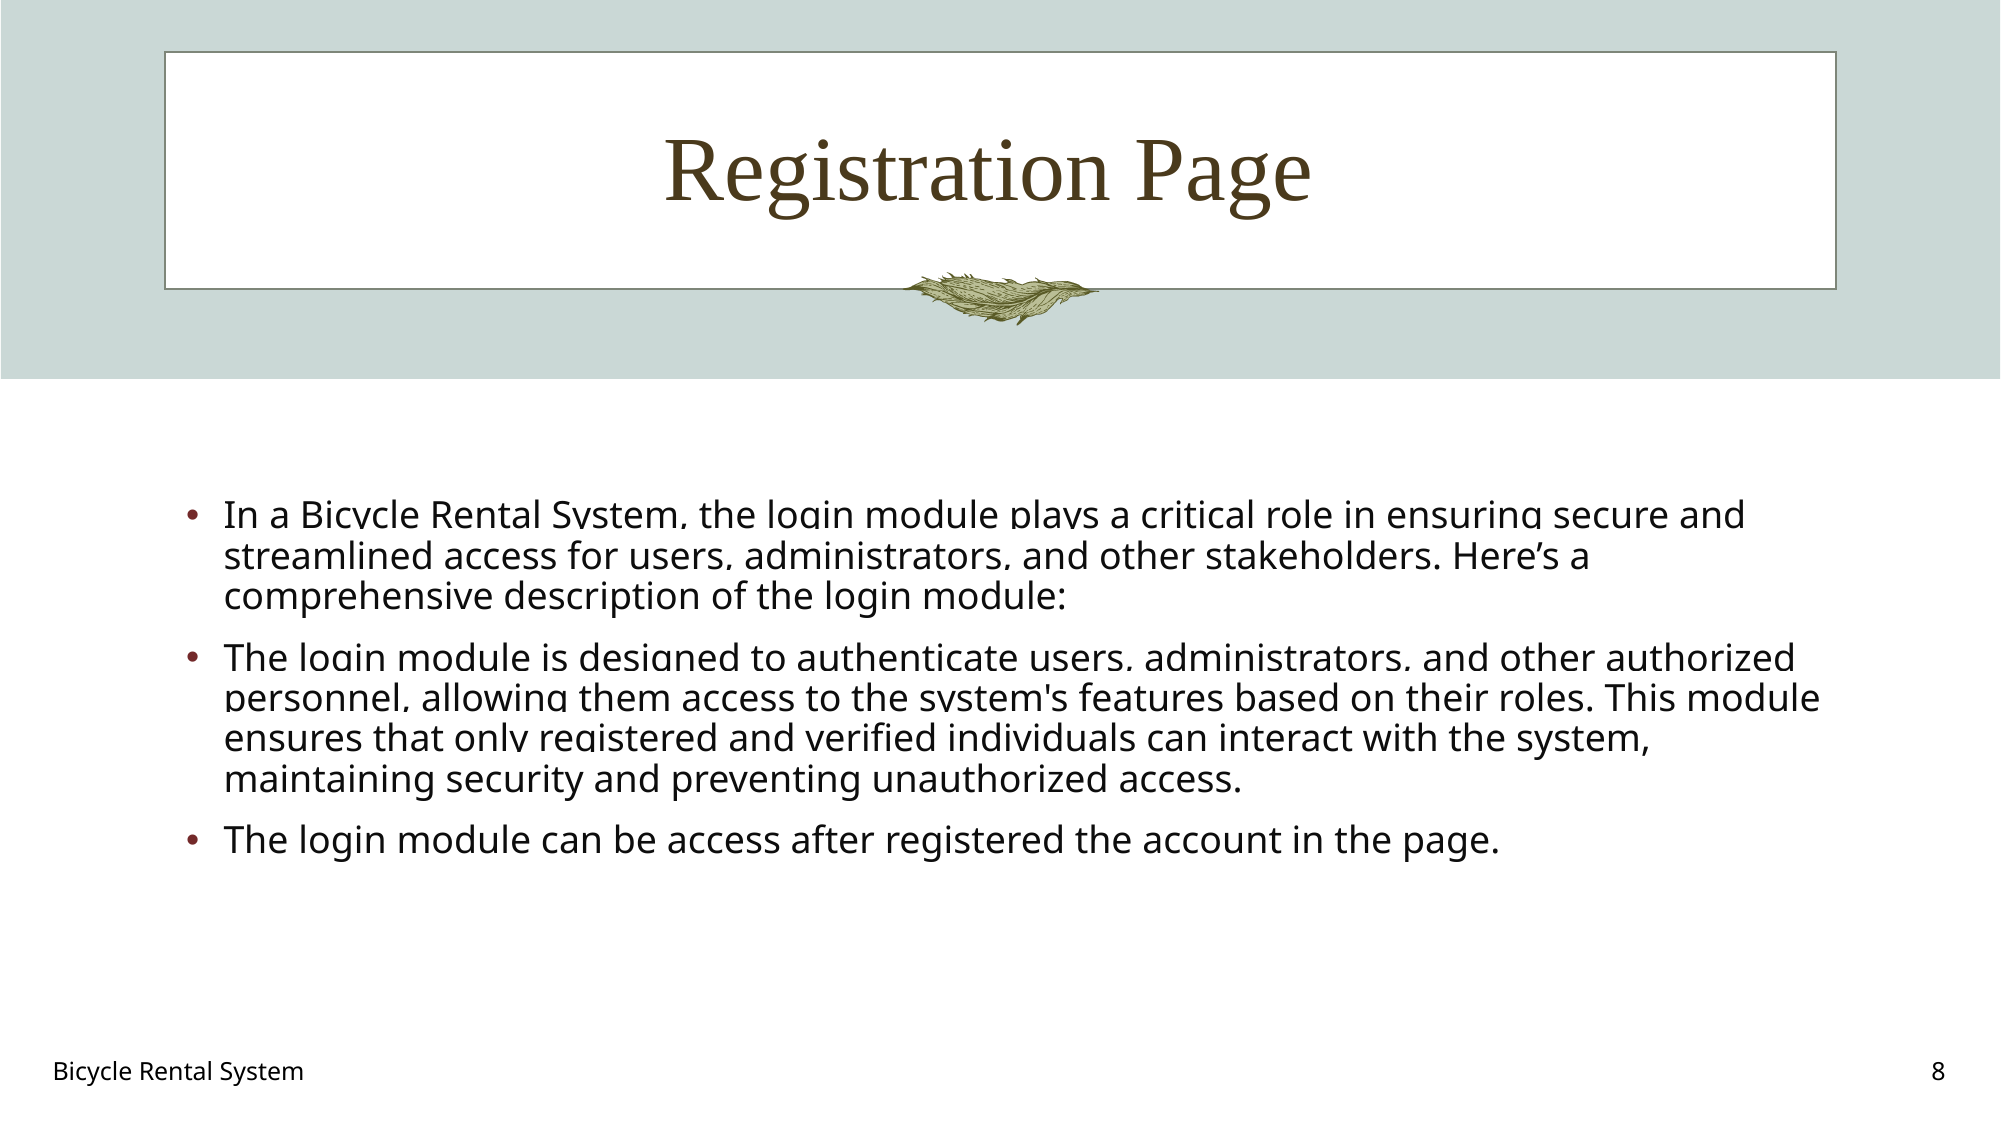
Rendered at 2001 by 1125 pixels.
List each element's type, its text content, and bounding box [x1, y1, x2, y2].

title Registration Page [51, 79, 1927, 263]
footer Bicycle Rental System [37, 1042, 713, 1103]
slide_number 8 [1510, 1042, 1961, 1103]
picture [901, 267, 1100, 326]
list In a Bicycle Rental System, the login module plays a critical role in ensuring secure and streamlined access for users, administrators, and other stakeholders. Here’s a comprehensive description of the login module: The login module is designed to authenticate users, administrators, and other authorized personnel, allowing them access to the system's features based on their roles. This module ensures that only registered and verified individuals can interact with the system, maintaining security and preventing unauthorized access. The login module can be access after registered the account in the page. [171, 488, 1852, 910]
